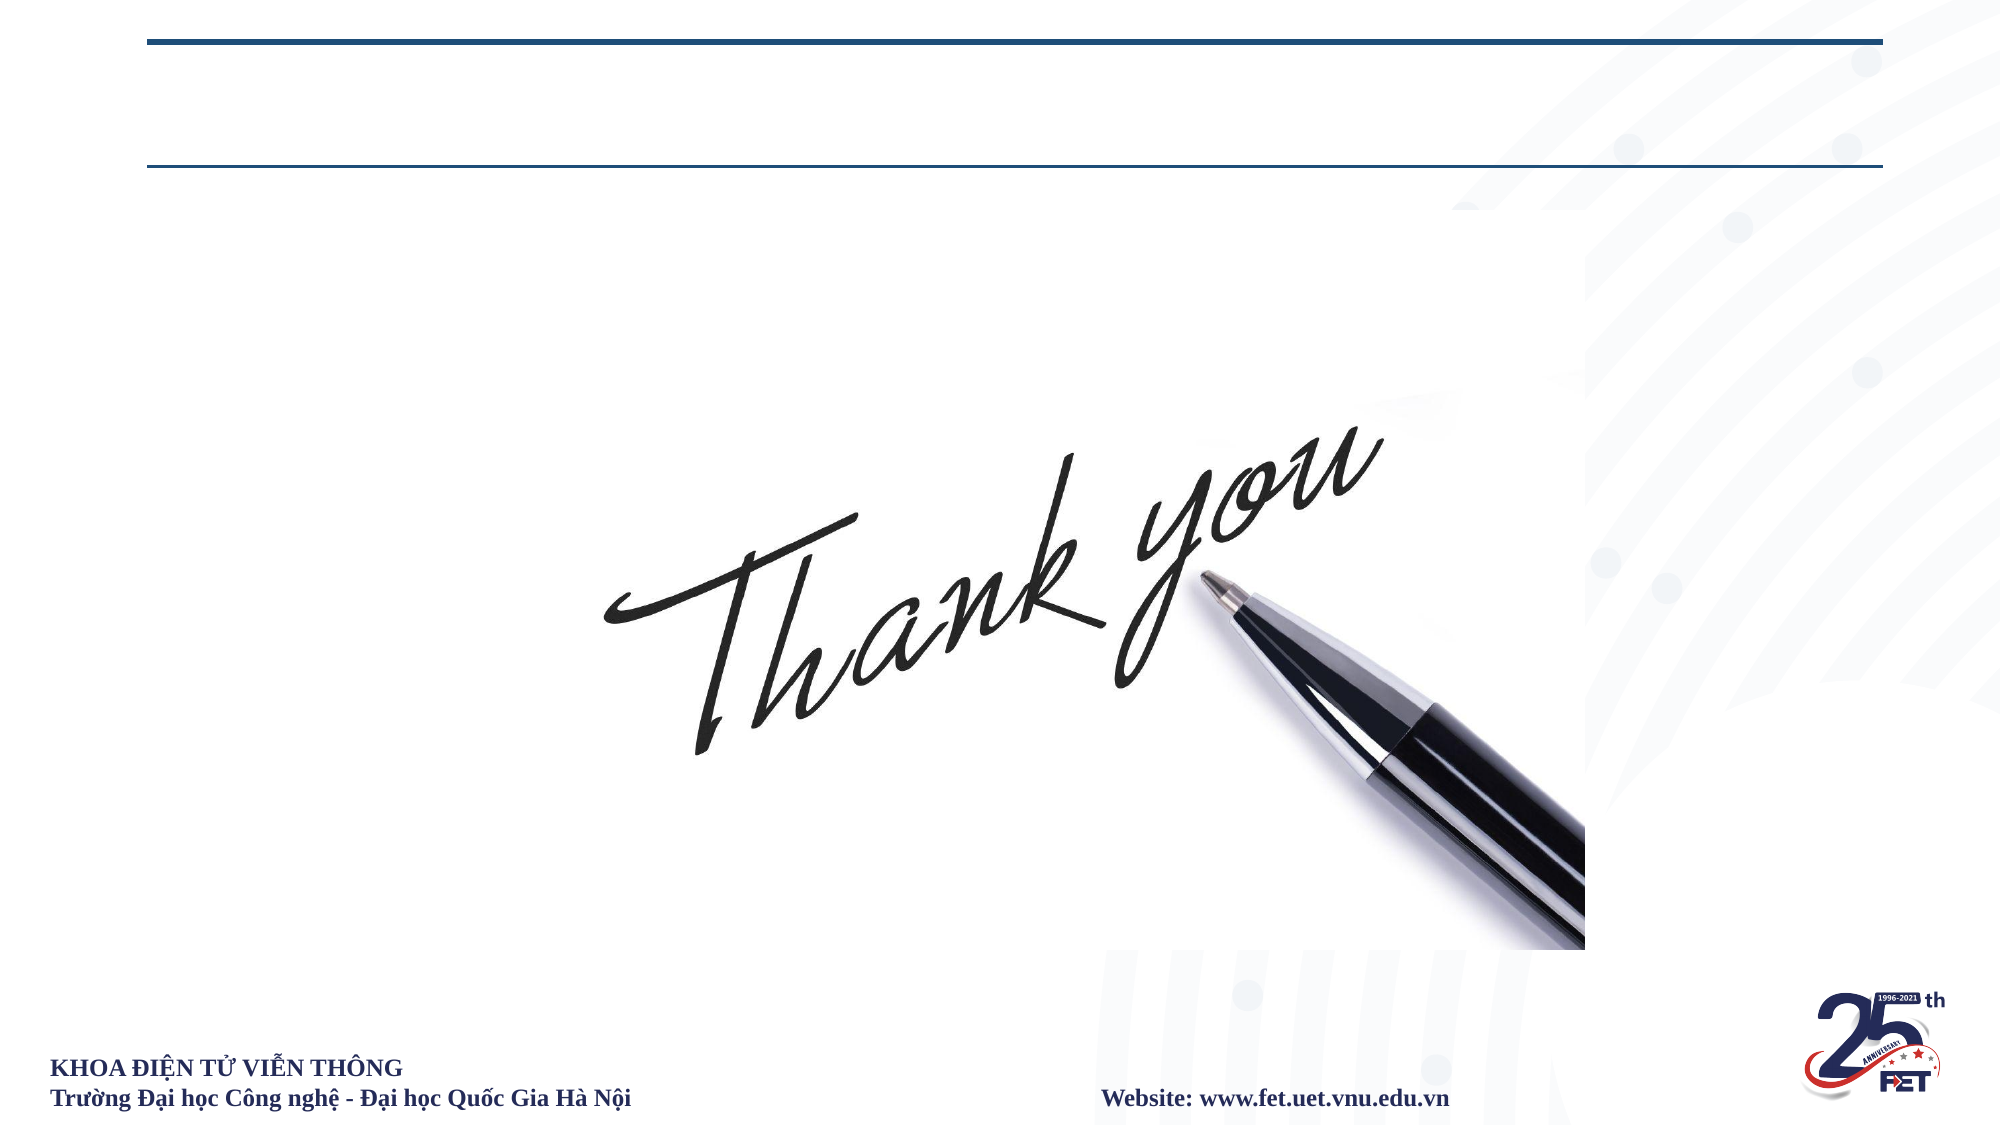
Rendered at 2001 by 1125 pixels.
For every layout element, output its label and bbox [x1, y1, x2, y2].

picture [1764, 964, 1985, 1120]
picture [445, 209, 1585, 950]
